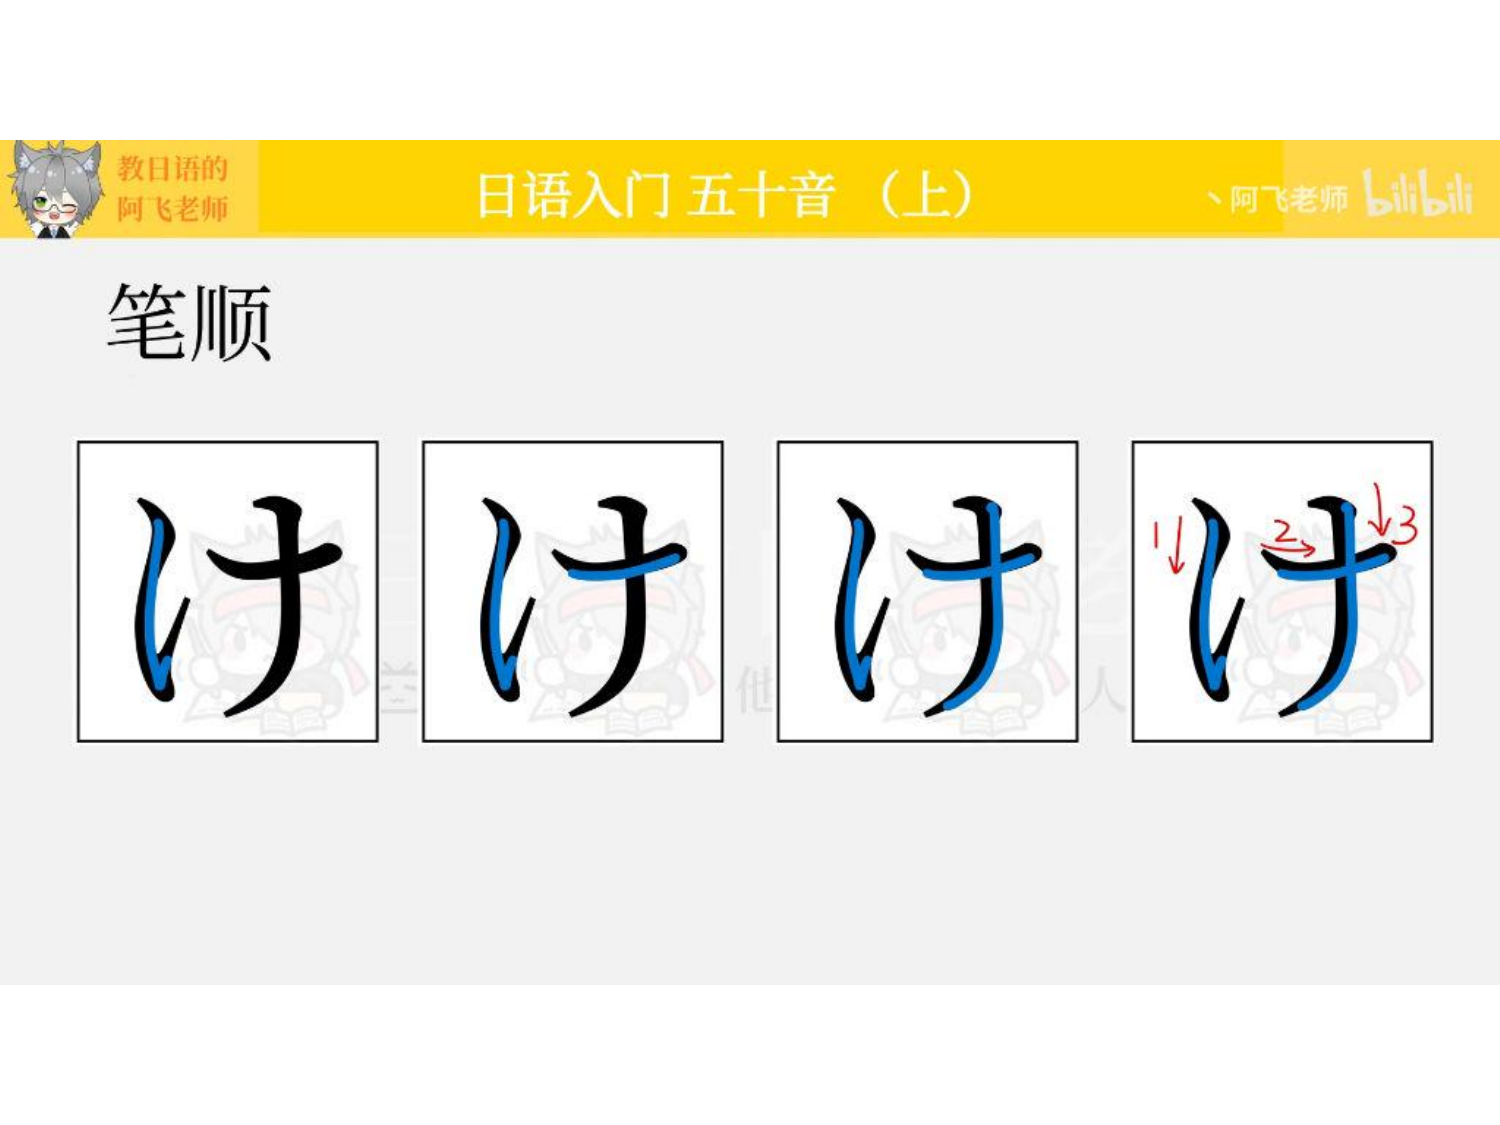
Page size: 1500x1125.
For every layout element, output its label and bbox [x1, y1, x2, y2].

picture [0, 140, 1500, 985]
